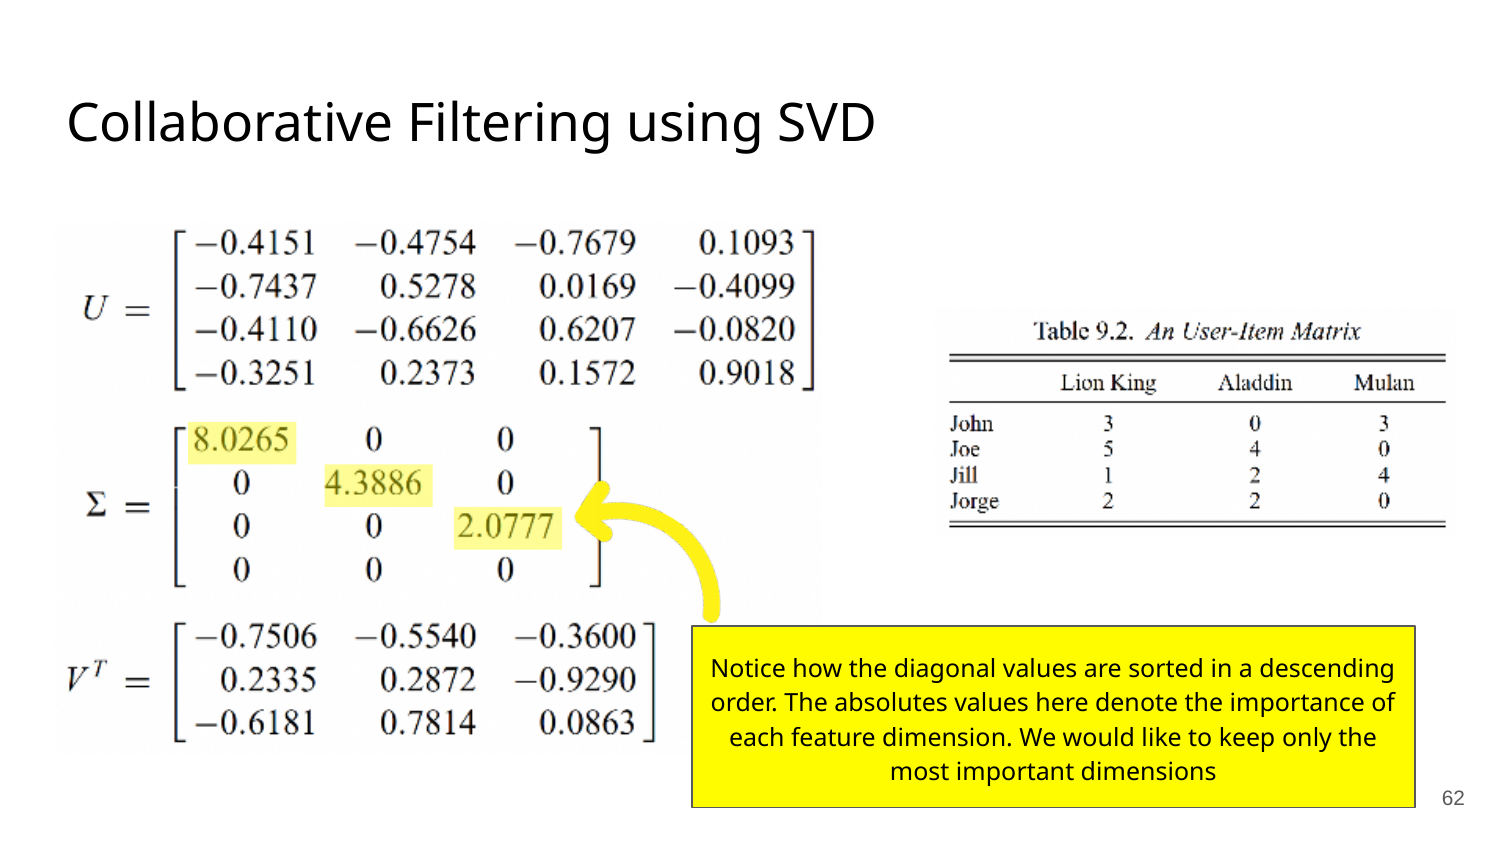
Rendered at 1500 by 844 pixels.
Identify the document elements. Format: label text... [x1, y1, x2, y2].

picture [934, 307, 1457, 537]
picture [54, 221, 823, 755]
slide_number 62 [1389, 764, 1480, 830]
text_box Collaborative Filtering using SVD [51, 72, 1449, 167]
text_box Notice how the diagonal values are sorted in a descending order. The absolutes values here denote the importance of each feature dimension. We would like to keep only the most important dimensions [691, 626, 1416, 808]
